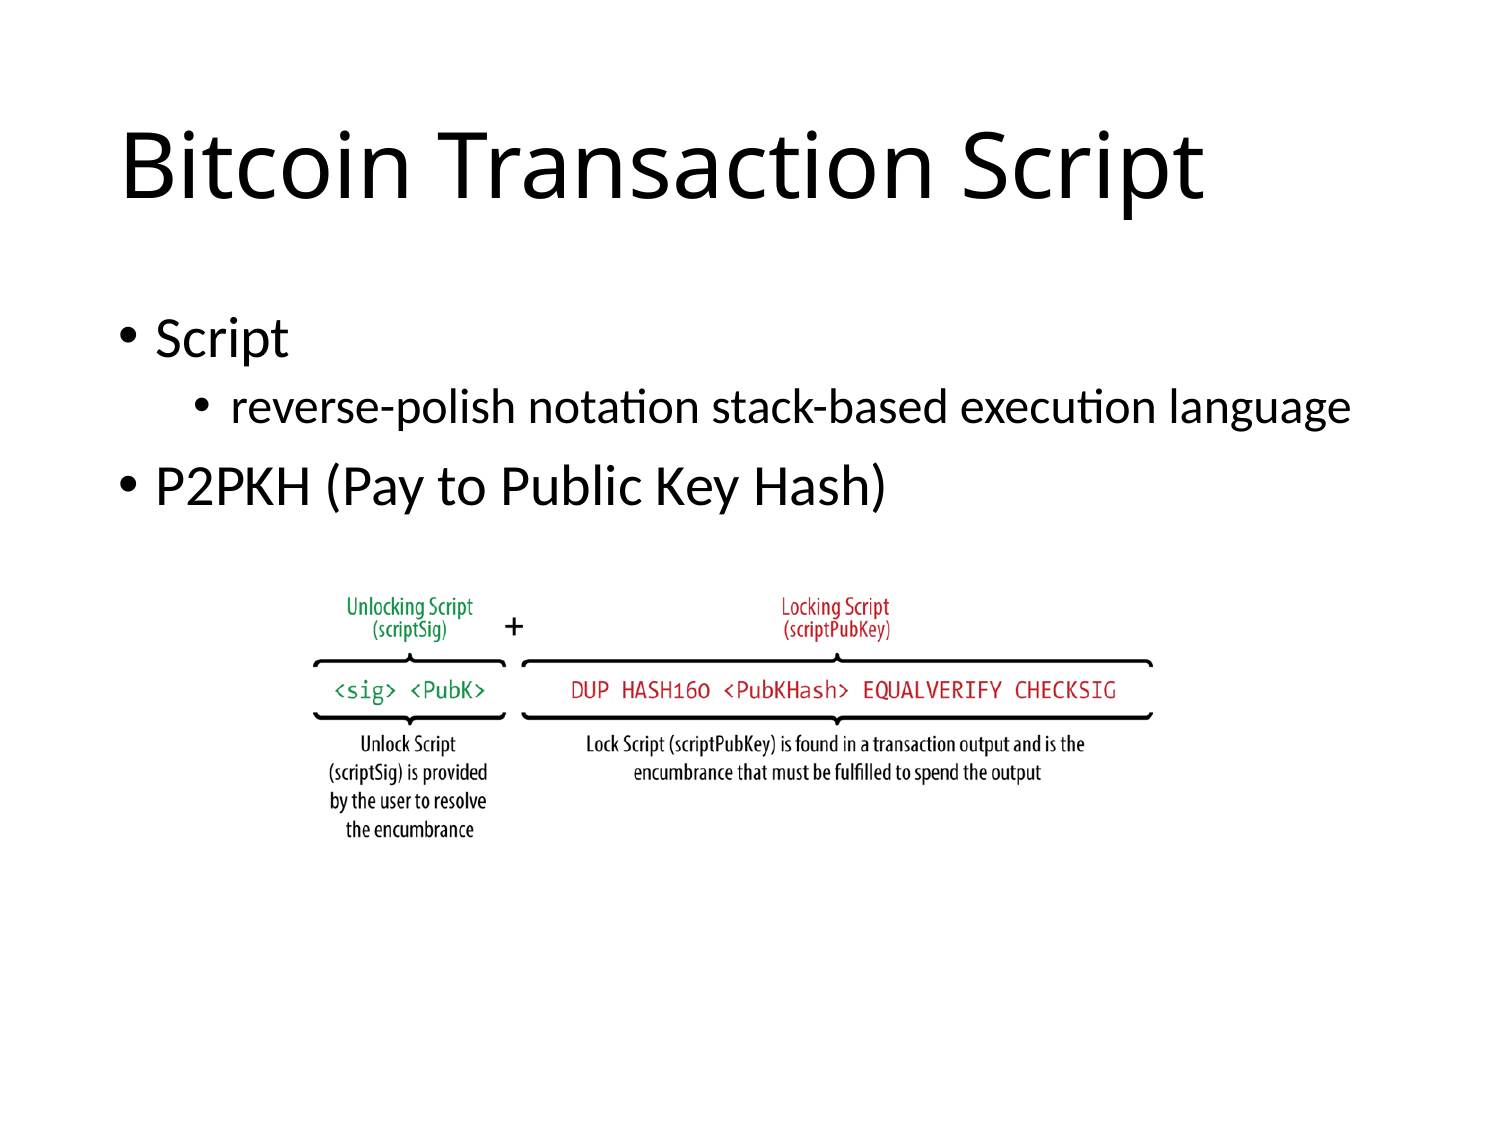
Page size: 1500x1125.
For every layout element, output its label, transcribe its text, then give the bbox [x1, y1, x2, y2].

list Script reverse-polish notation stack-based execution language P2PKH (Pay to Public Key Hash) [103, 299, 1397, 1014]
title Bitcoin Transaction Script [103, 59, 1397, 278]
picture [286, 562, 1176, 850]
